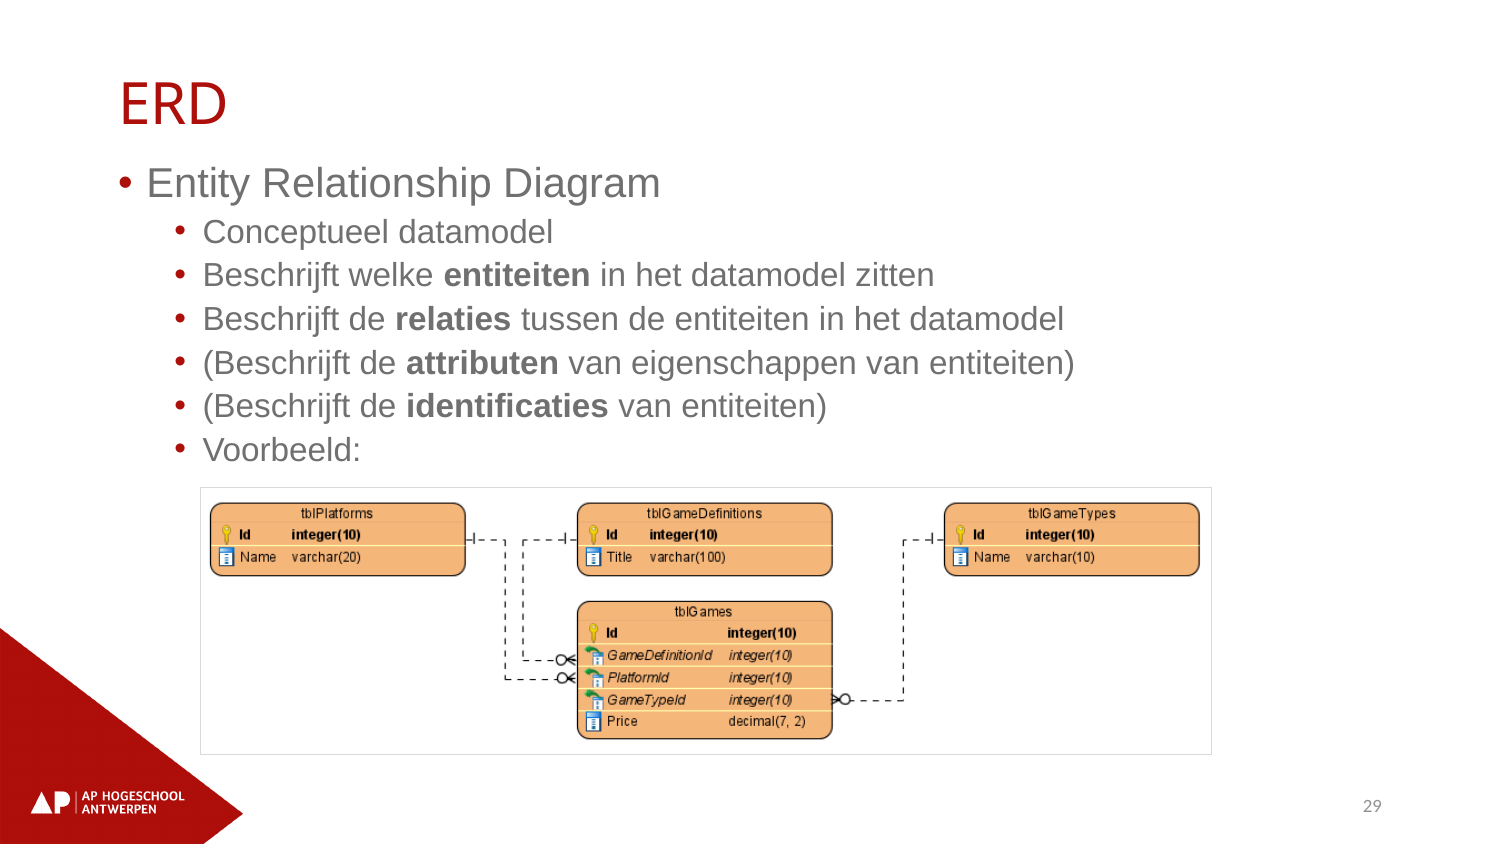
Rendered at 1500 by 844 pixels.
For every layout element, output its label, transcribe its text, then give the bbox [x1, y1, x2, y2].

slide_number 29 [1263, 782, 1397, 827]
title ERD [103, 66, 1397, 141]
list Entity Relationship Diagram Conceptueel datamodel Beschrijft welke entiteiten in het datamodel zitten Beschrijft de relaties tussen de entiteiten in het datamodel (Beschrijft de attributen van eigenschappen van entiteiten) (Beschrijft de identificaties van entiteiten) Voorbeeld: [103, 154, 1397, 690]
picture [0, 487, 1212, 844]
